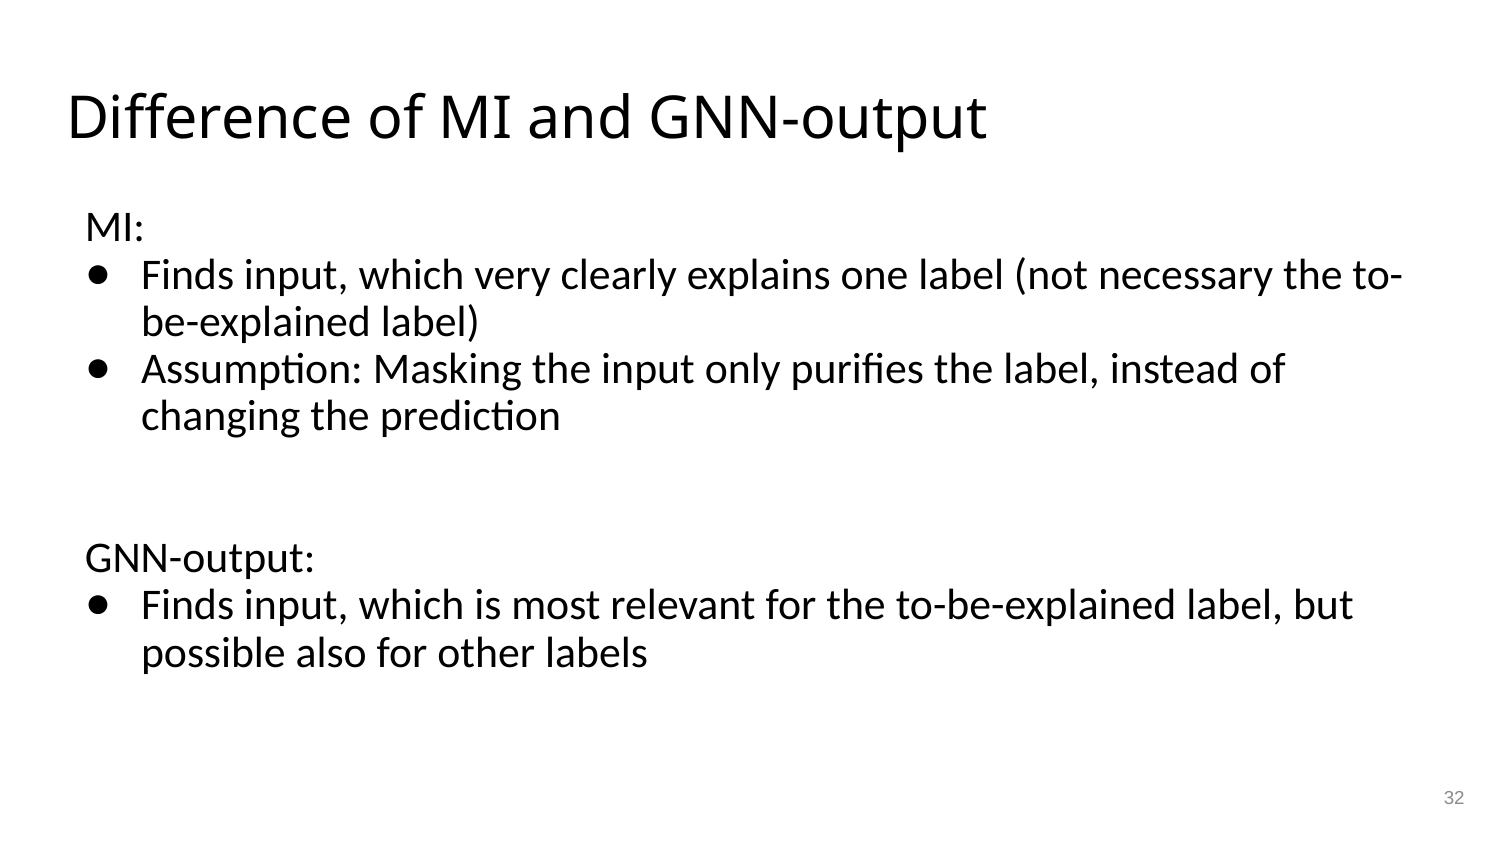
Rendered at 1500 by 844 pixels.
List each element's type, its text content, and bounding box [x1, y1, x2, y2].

title Difference of MI and GNN-output [51, 72, 1449, 167]
list MI: Finds input, which very clearly explains one label (not necessary the to-be-explained label) Assumption: Masking the input only purifies the label, instead of changing the prediction GNN-output: Finds input, which is most relevant for the to-be-explained label, but possible also for other labels [51, 189, 1449, 750]
slide_number 32 [1389, 764, 1480, 830]
